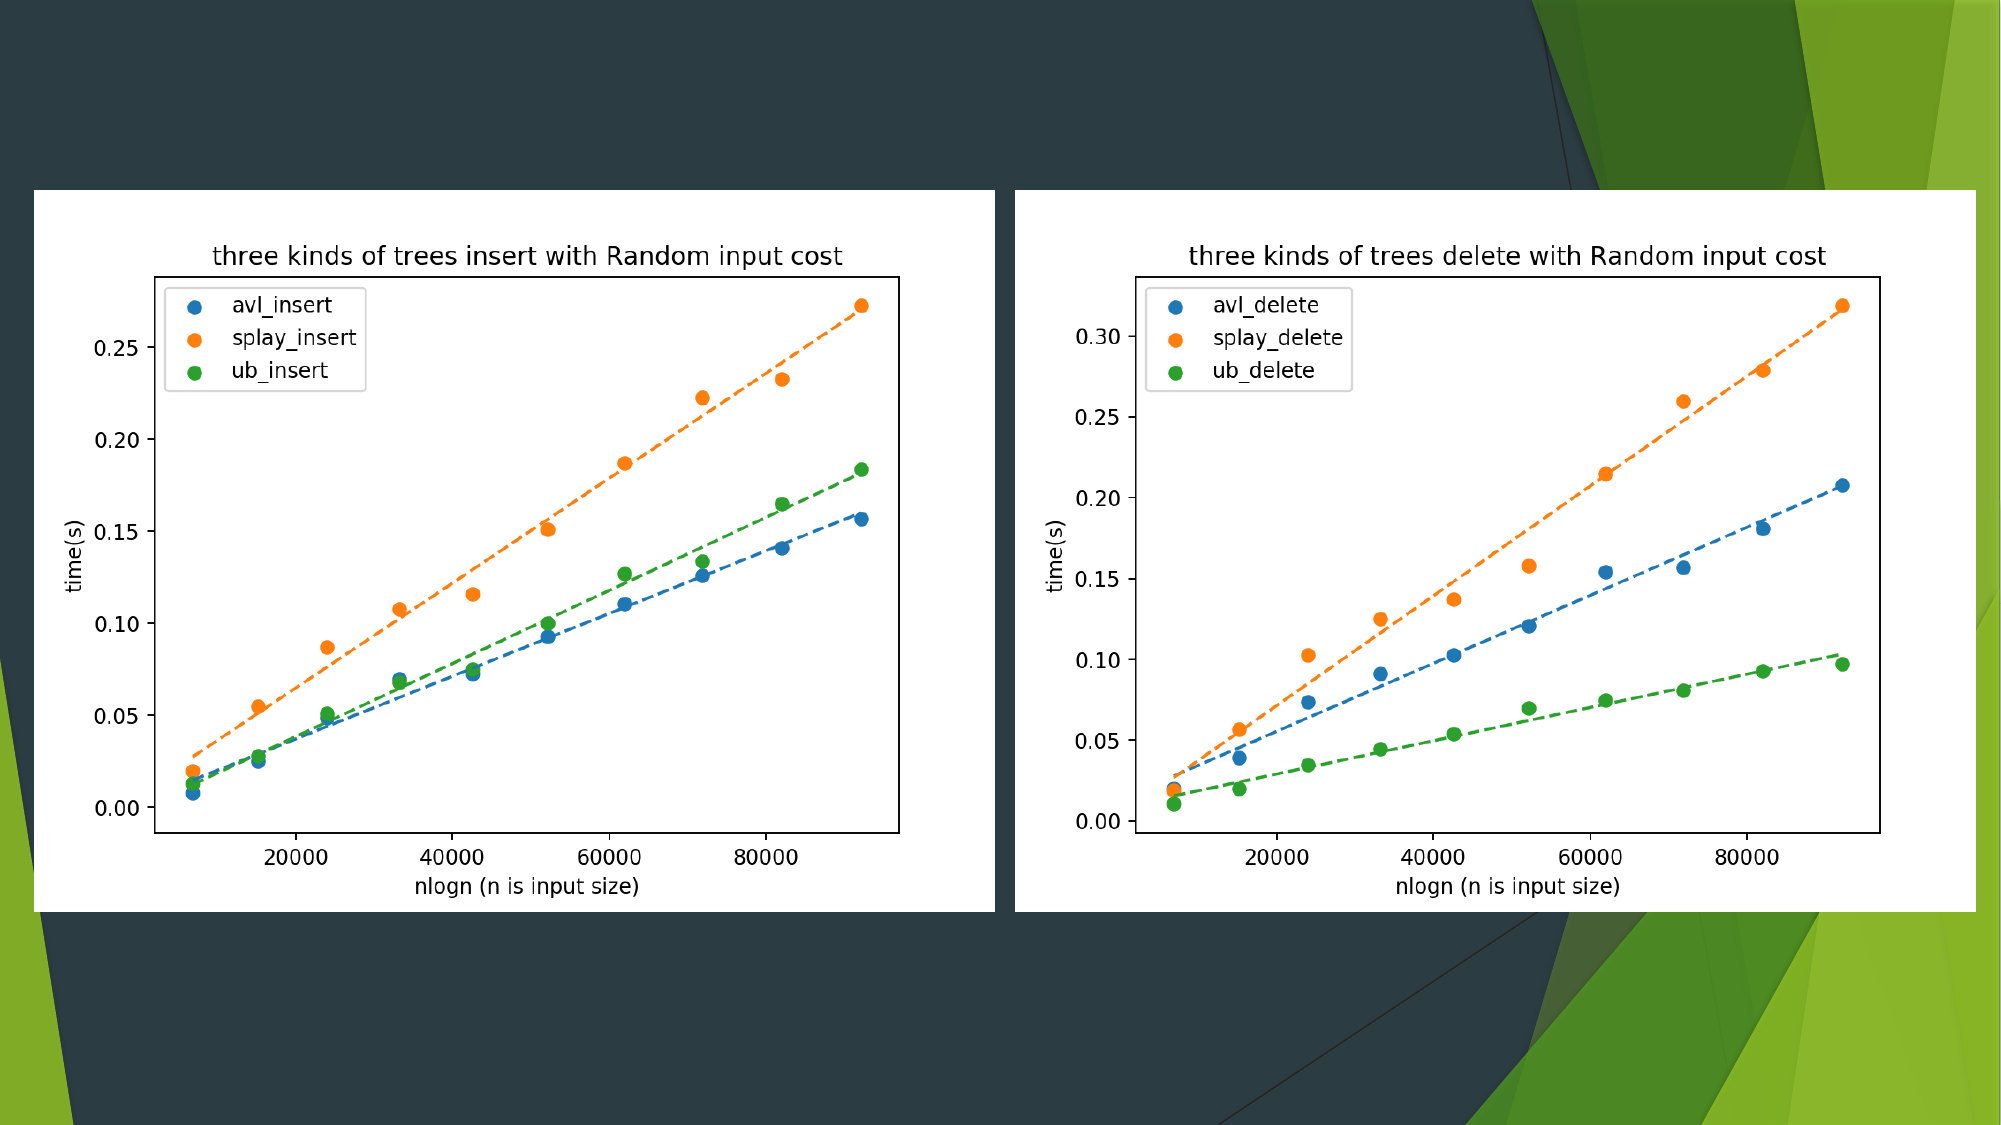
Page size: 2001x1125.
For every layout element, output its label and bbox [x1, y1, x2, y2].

picture [33, 190, 995, 912]
picture [1015, 190, 1977, 912]
